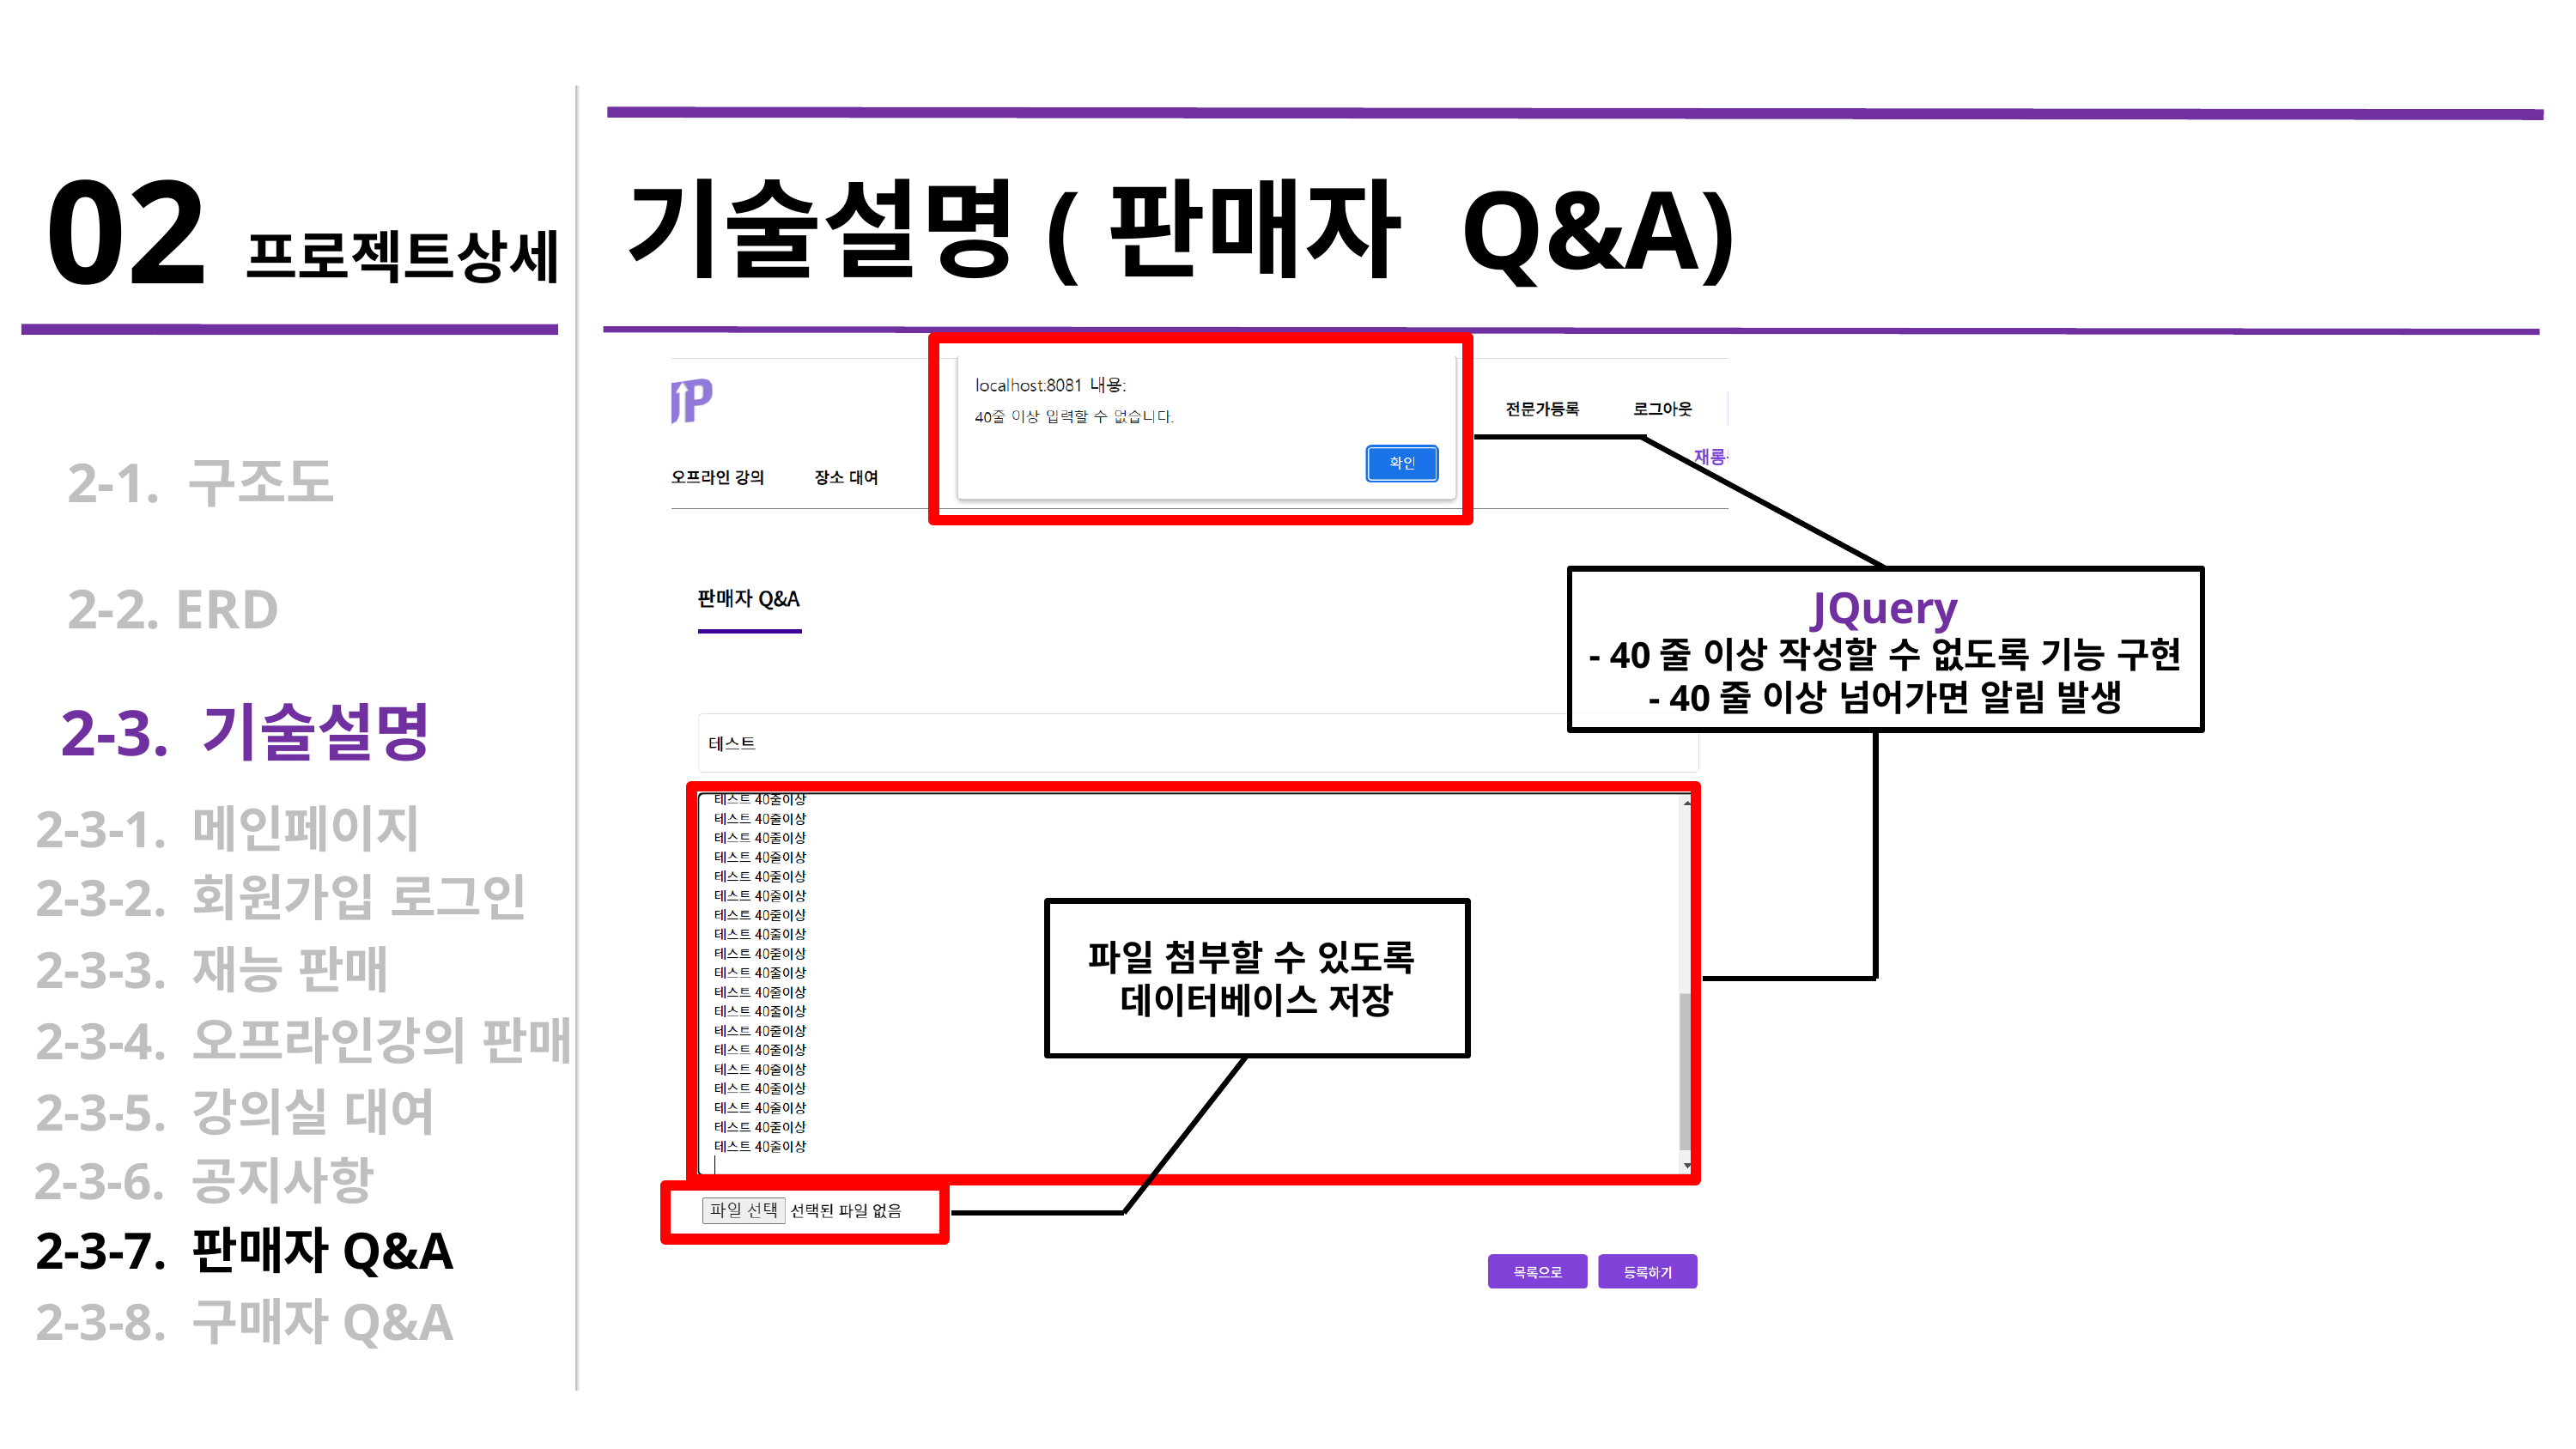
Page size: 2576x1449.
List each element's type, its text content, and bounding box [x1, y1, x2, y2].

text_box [573, 1366, 580, 1391]
text_box JQuery - 40줄 이상 작성할 수 없도록 기능 구현 - 40줄 이상 넘어가면 알림 발생 [1731, 568, 2203, 731]
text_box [573, 85, 580, 132]
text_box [32, 133, 683, 321]
text_box 기술설명(판매자 Q&A) [687, 155, 1986, 297]
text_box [603, 329, 2540, 332]
text_box [932, 342, 1470, 355]
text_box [607, 112, 2544, 115]
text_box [1641, 436, 1886, 569]
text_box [573, 328, 580, 440]
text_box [1123, 1056, 1247, 1214]
picture [671, 356, 1728, 1321]
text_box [21, 442, 650, 1358]
